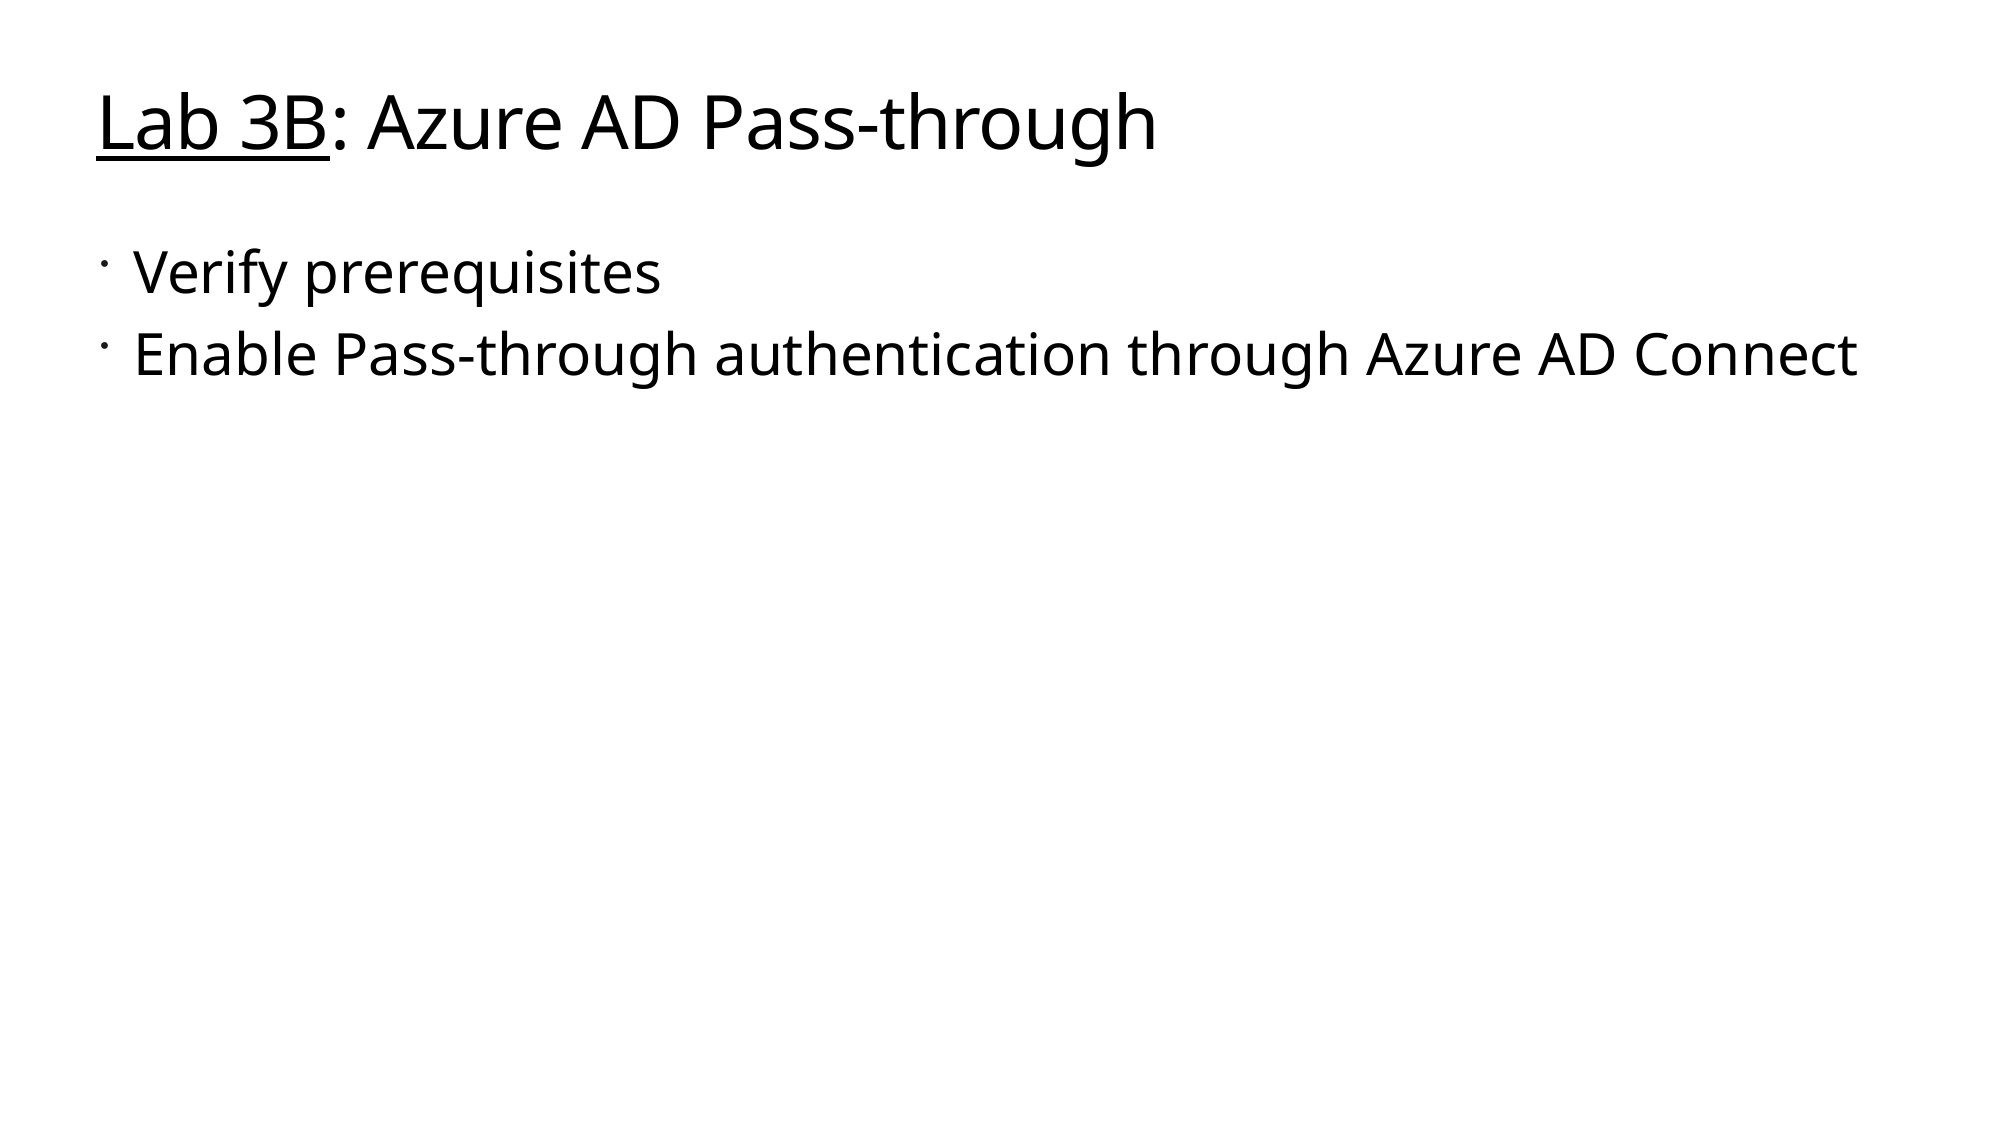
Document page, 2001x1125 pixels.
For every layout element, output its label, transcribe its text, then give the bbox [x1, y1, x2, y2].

title Lab 3B: Azure AD Pass-through [96, 75, 1904, 166]
list Verify prerequisites Enable Pass-through authentication through Azure AD Connect [95, 235, 1904, 391]
